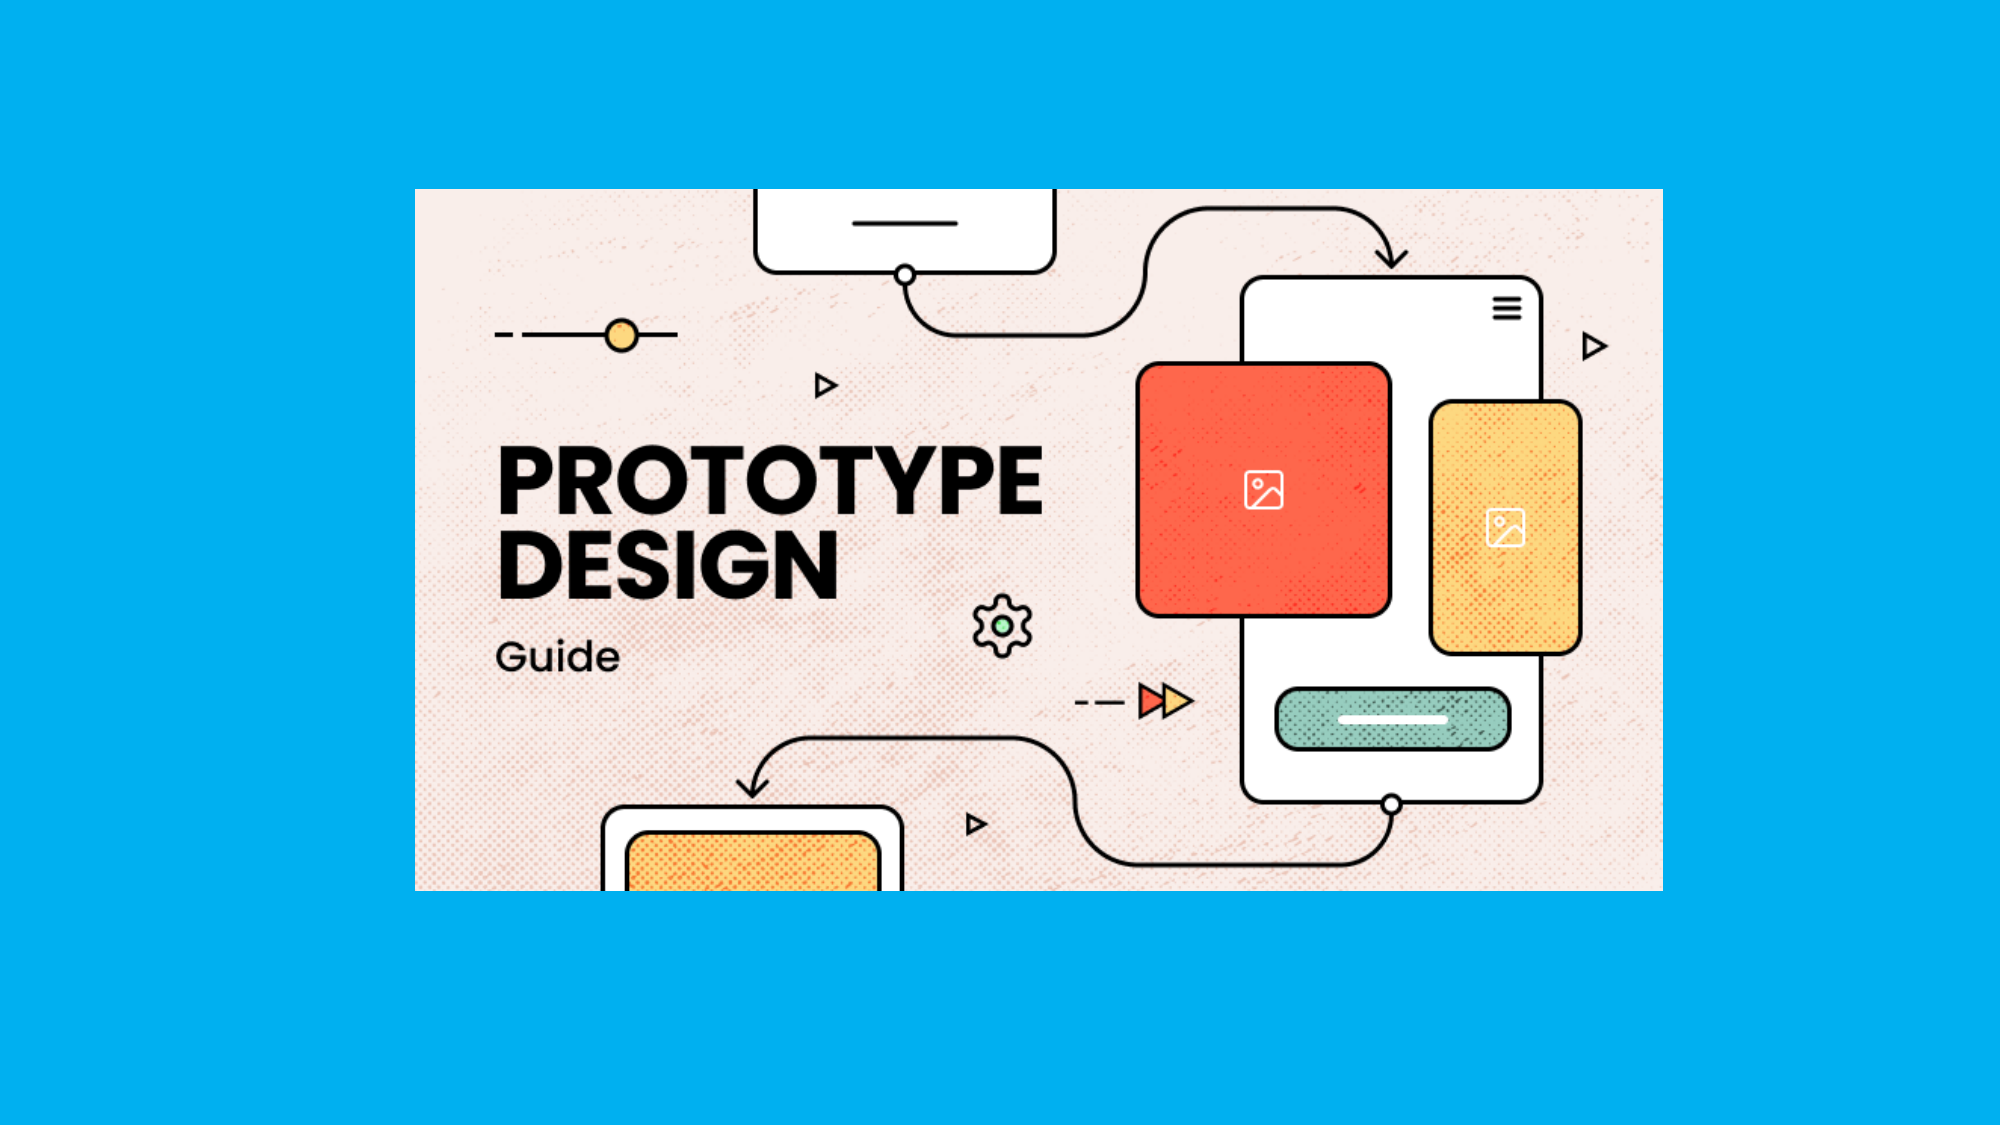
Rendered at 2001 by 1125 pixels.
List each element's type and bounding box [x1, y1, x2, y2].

picture [416, 190, 1662, 890]
